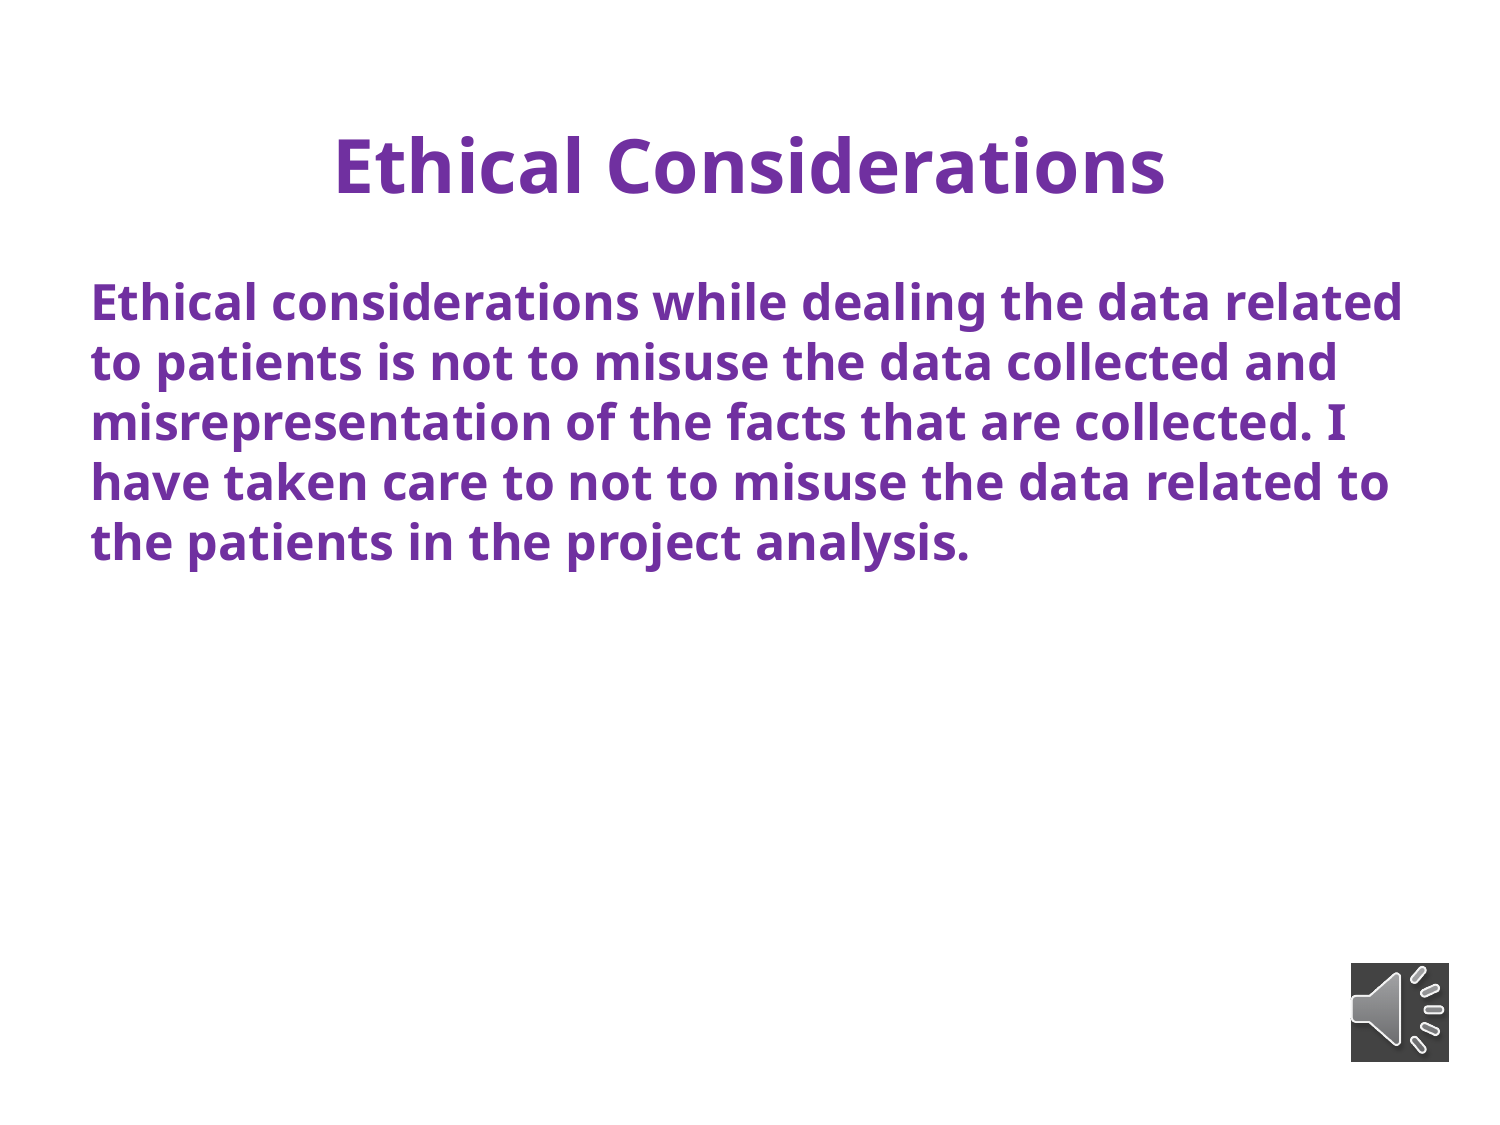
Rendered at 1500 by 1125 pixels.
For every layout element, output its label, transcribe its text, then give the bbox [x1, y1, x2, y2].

list Ethical considerations while dealing the data related to patients is not to misuse the data collected and misrepresentation of the facts that are collected. I have taken care to not to misuse the data related to the patients in the project analysis. [75, 262, 1425, 1038]
title Ethical Considerations [75, 115, 1425, 213]
picture [1349, 962, 1451, 1063]
